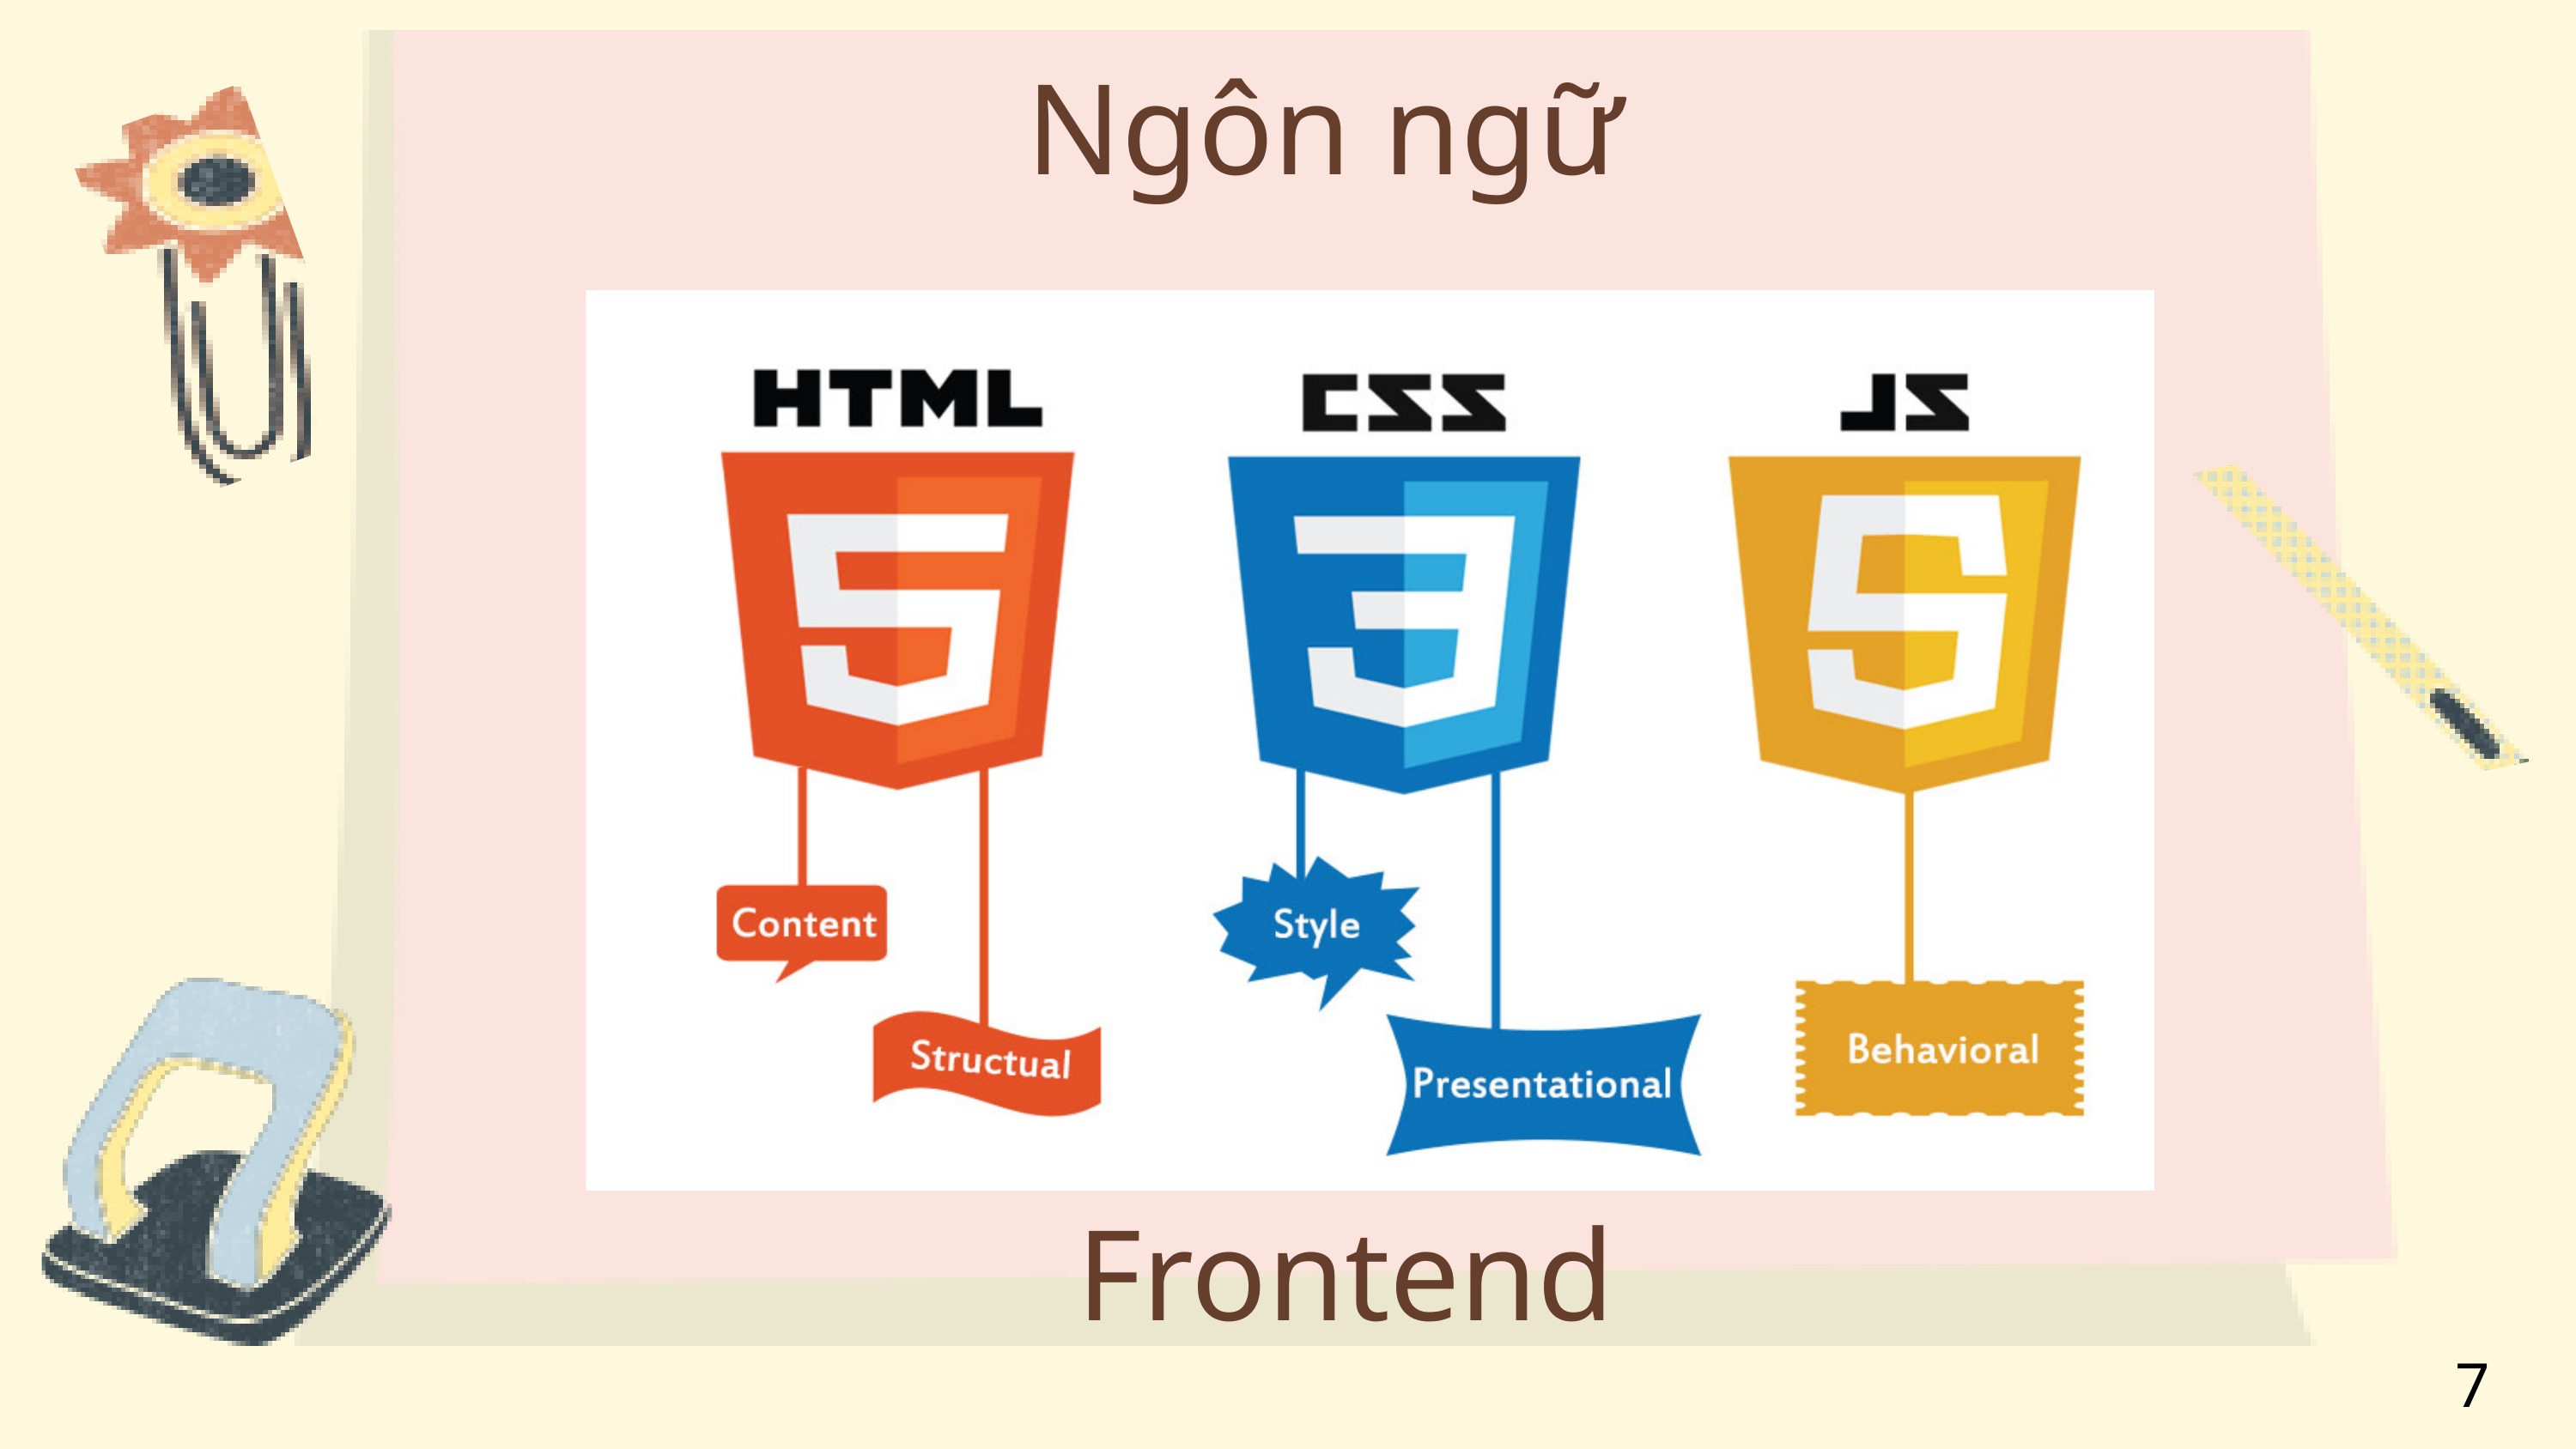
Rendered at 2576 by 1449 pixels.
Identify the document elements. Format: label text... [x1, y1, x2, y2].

text_box Frontend [348, 1195, 2345, 1346]
text_box [295, 30, 2398, 1346]
text_box [66, 82, 368, 498]
text_box [2154, 411, 2564, 825]
text_box [586, 290, 2154, 1191]
text_box [41, 978, 392, 1346]
text_box 7 [2454, 1334, 2492, 1420]
text_box Ngôn ngữ [326, 49, 2323, 200]
